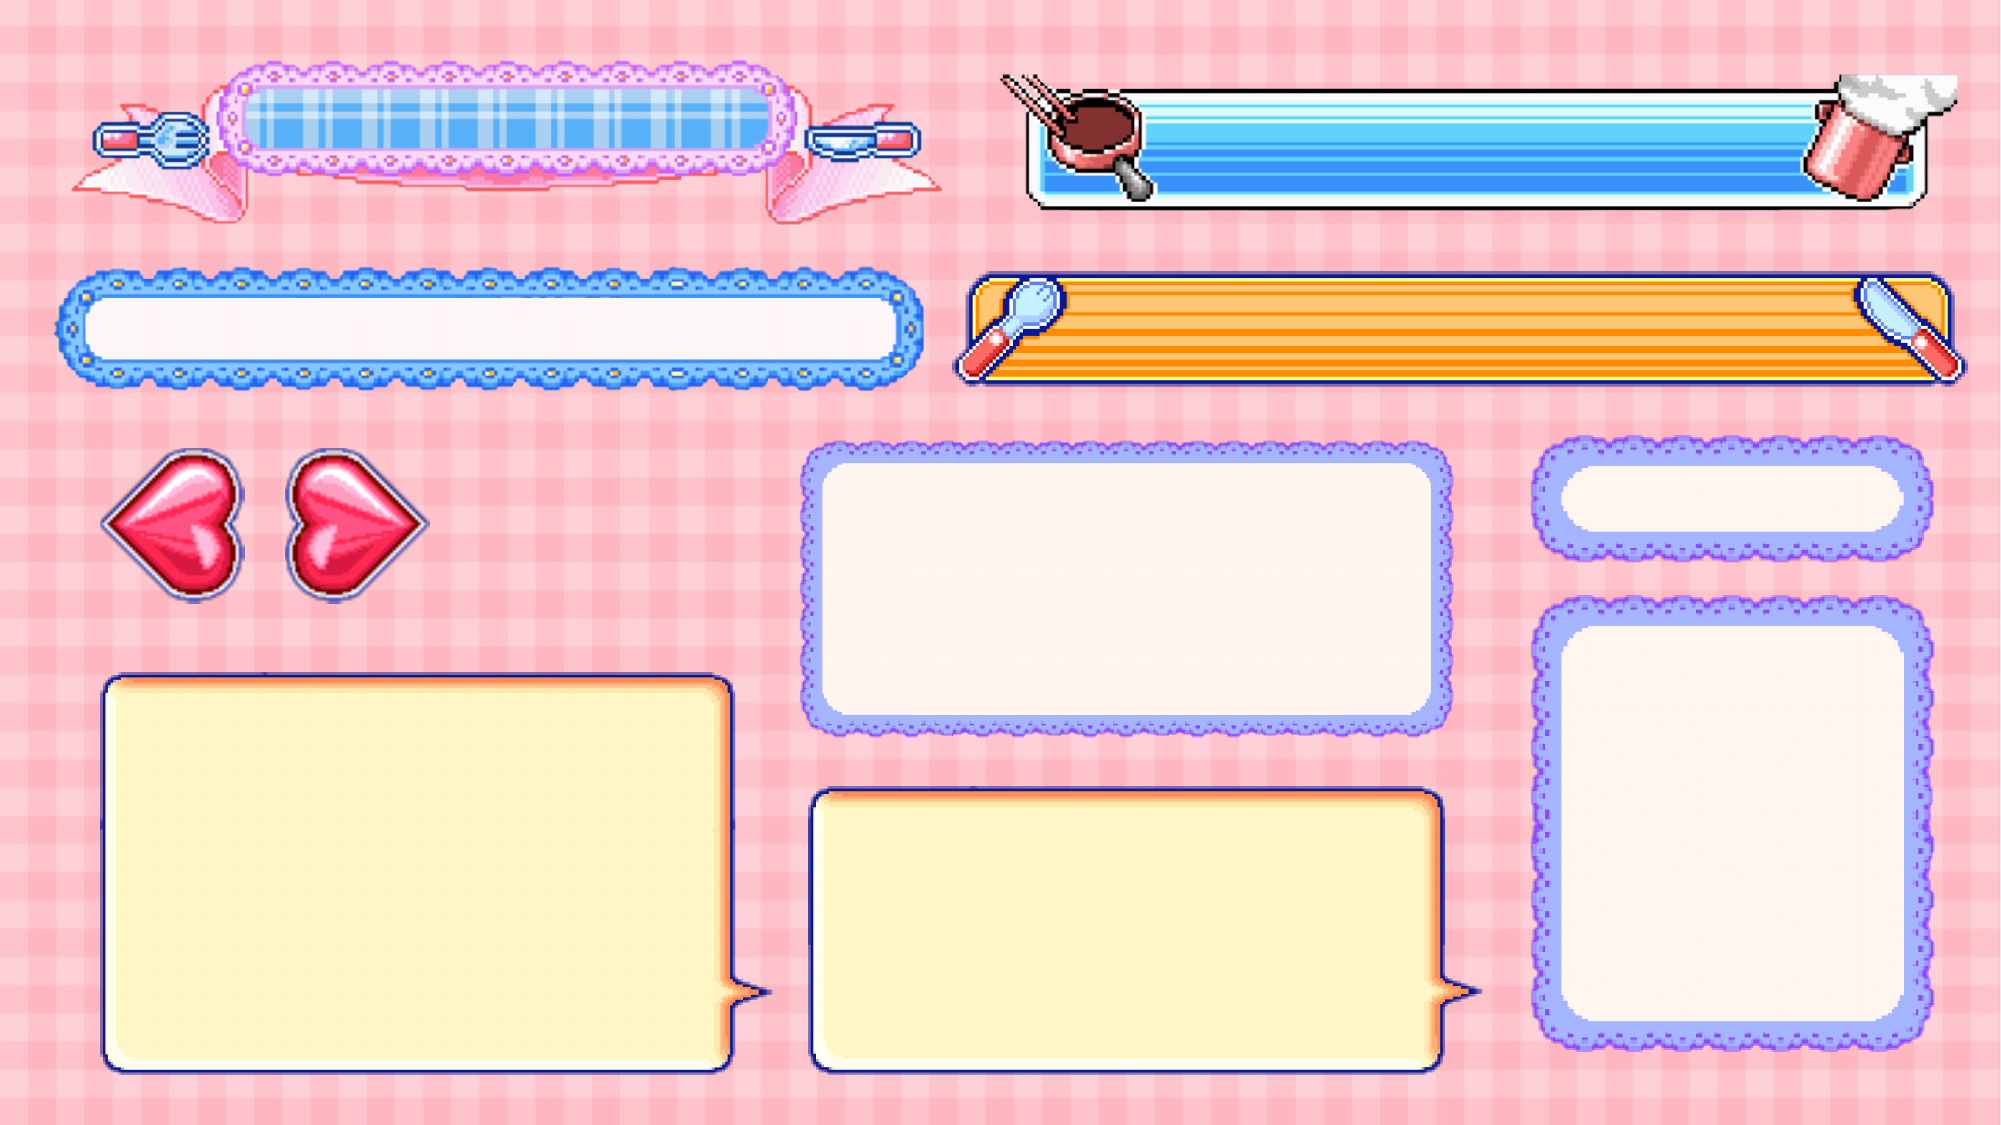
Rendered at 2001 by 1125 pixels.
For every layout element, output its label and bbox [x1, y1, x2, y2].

picture [100, 447, 246, 604]
picture [999, 73, 1959, 212]
picture [100, 671, 774, 1075]
picture [1512, 594, 1953, 1053]
picture [951, 271, 1968, 387]
picture [1512, 433, 1953, 563]
picture [284, 447, 431, 604]
picture [70, 59, 943, 225]
picture [799, 426, 1455, 752]
picture [807, 786, 1485, 1075]
picture [52, 266, 925, 392]
